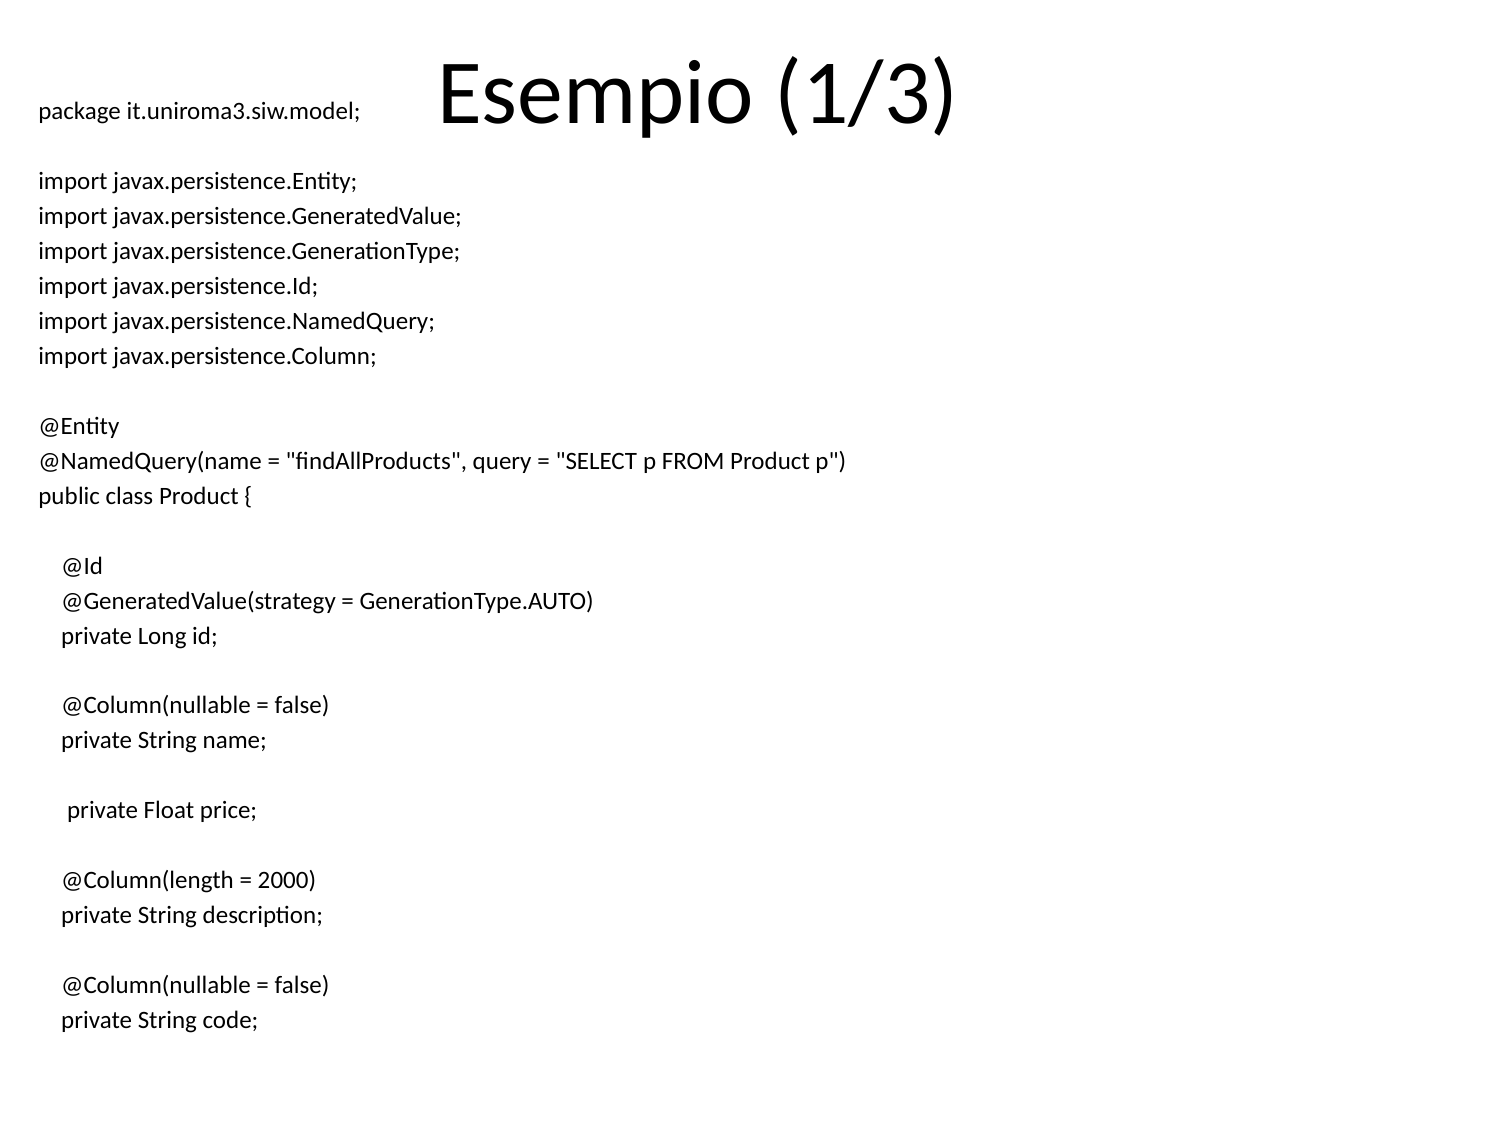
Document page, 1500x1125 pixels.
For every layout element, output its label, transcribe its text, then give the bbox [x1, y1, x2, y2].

title Esempio (1/3) [23, 0, 1374, 87]
list package it.uniroma3.siw.model; import javax.persistence.Entity; import javax.persistence.GeneratedValue; import javax.persistence.GenerationType; import javax.persistence.Id; import javax.persistence.NamedQuery; import javax.persistence.Column; @Entity @NamedQuery(name = "findAllProducts", query = "SELECT p FROM Product p") public class Product { @Id @GeneratedValue(strategy = GenerationType.AUTO) private Long id; @Column(nullable = false) private String name; private Float price; @Column(length = 2000) private String description; @Column(nullable = false) private String code; [23, 87, 1385, 906]
